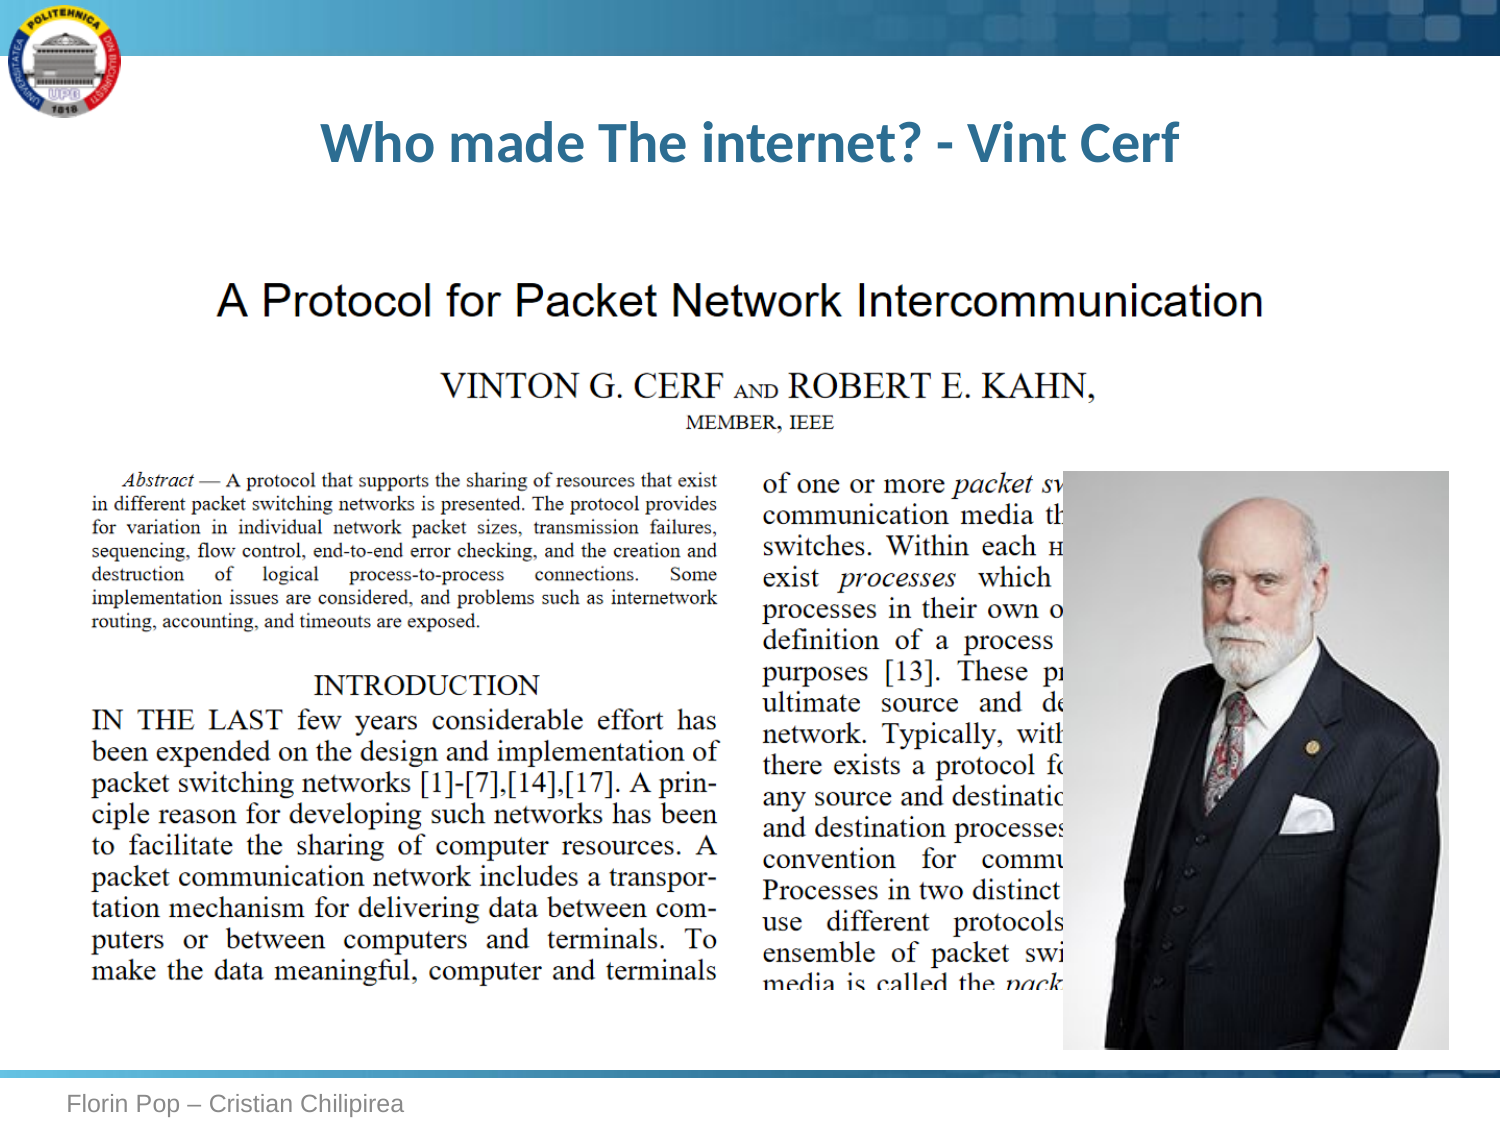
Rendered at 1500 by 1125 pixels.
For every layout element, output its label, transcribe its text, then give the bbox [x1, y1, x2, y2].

footer Florin Pop – Cristian Chilipirea [51, 1083, 1157, 1125]
picture [29, 230, 1449, 1050]
picture [0, 0, 1500, 118]
picture [0, 1070, 1500, 1078]
title Who made The internet? - Vint Cerf [51, 102, 1449, 178]
